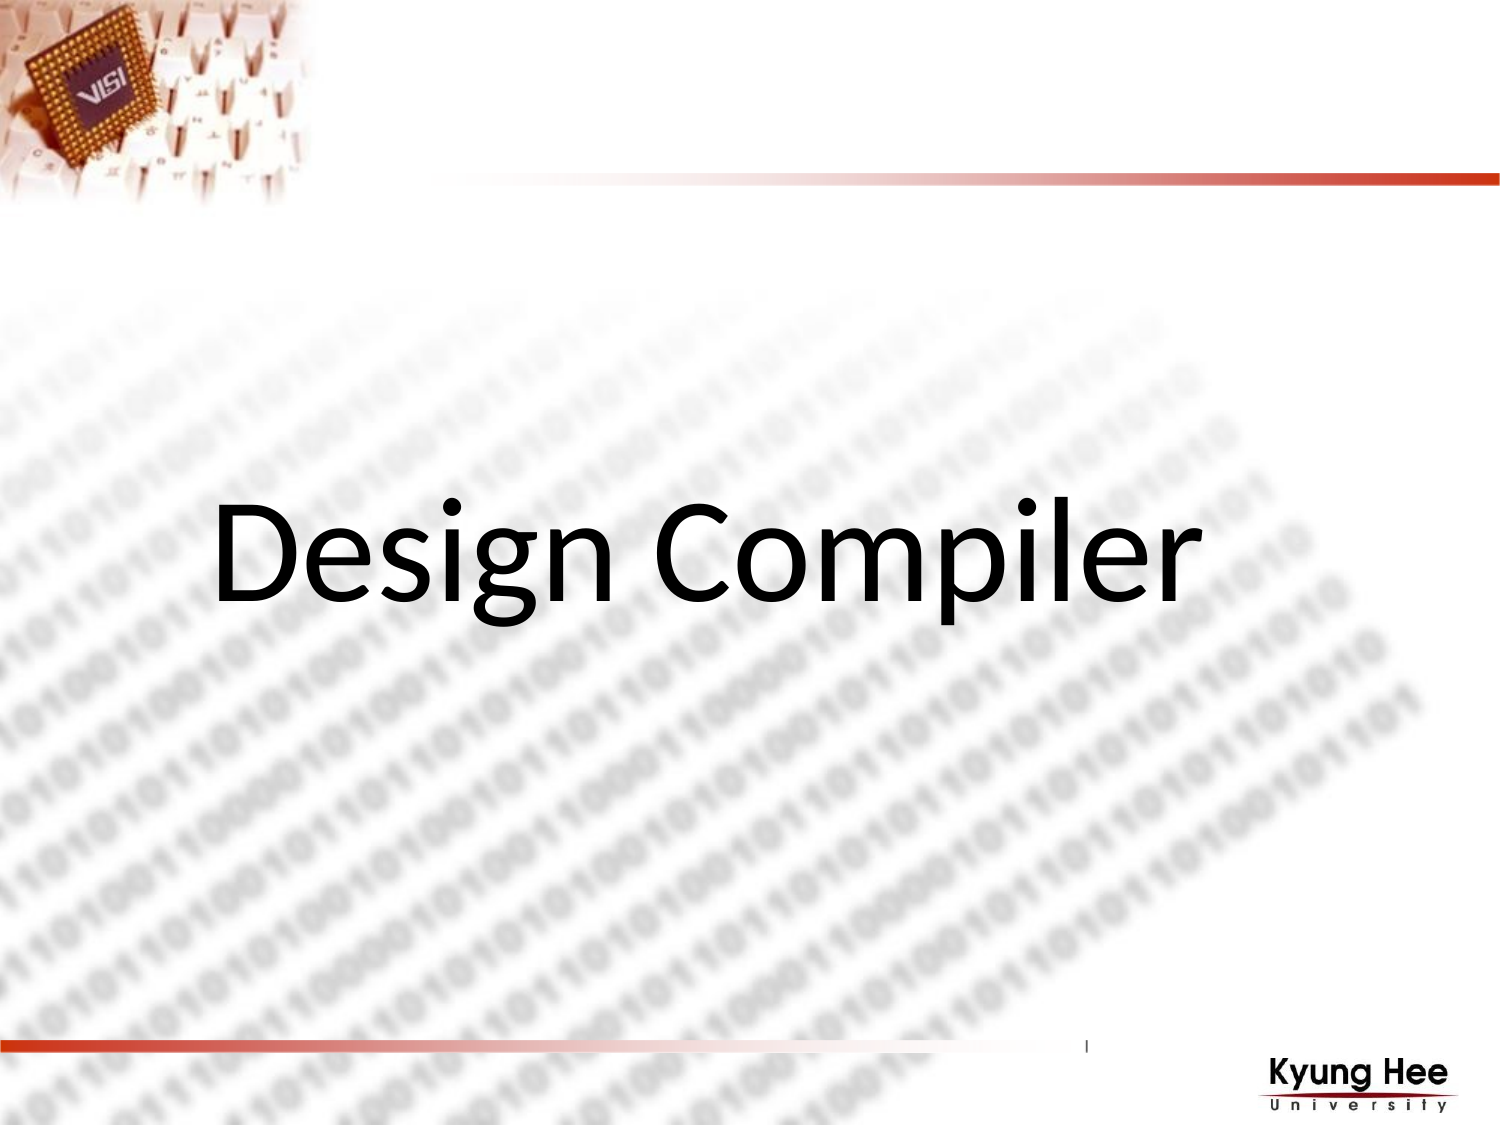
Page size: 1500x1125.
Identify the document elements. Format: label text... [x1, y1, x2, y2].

picture [0, 0, 1500, 1125]
text_box Design Compiler [195, 444, 1437, 640]
